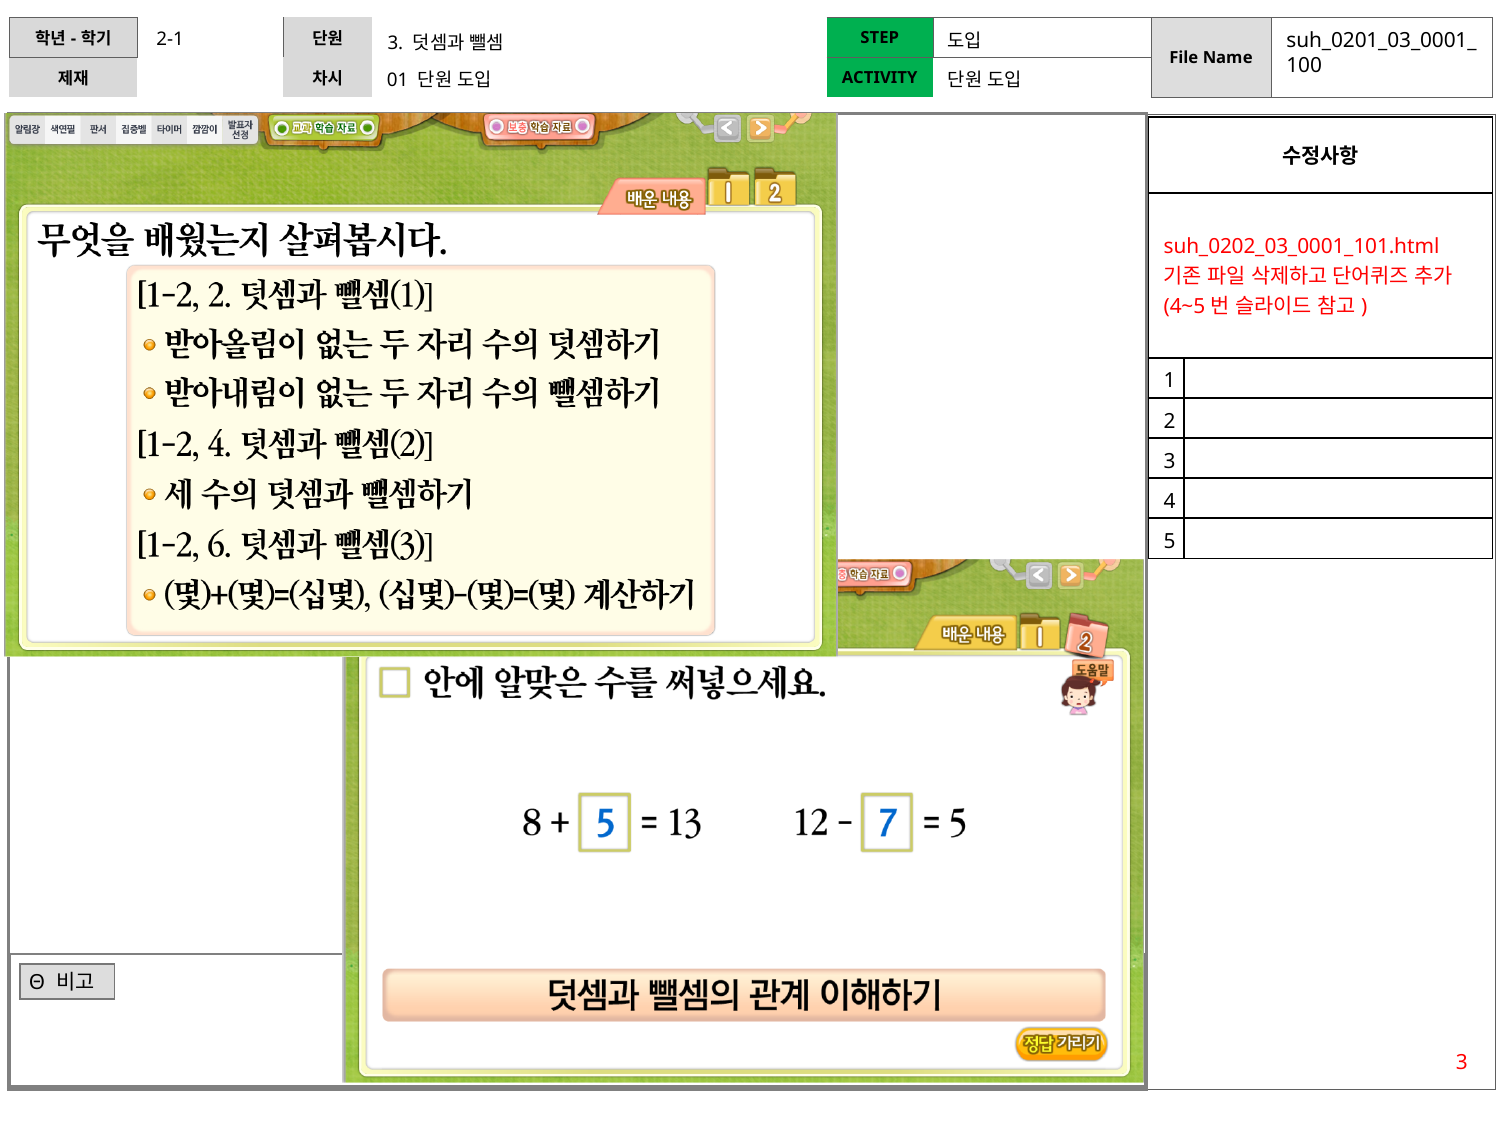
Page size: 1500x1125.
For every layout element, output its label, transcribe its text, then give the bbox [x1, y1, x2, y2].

table_header 수정사항 [1149, 118, 1492, 192]
table_cell 5 [1149, 519, 1183, 558]
text_box 도입 [932, 20, 1151, 57]
table_cell [1185, 519, 1492, 558]
picture [3, 113, 1144, 1083]
text_box 2-1 [141, 18, 284, 55]
text_box suh_0201_03_0001_100 [1271, 18, 1500, 84]
table_cell [1185, 439, 1492, 477]
table_cell [1185, 399, 1492, 437]
text_box 3. 덧셈과 뺄셈 [372, 23, 828, 48]
table_cell [1185, 479, 1492, 517]
text_box 단원 도입 [933, 60, 1152, 96]
table_cell 3 [1149, 439, 1183, 477]
table_cell 2 [1149, 399, 1183, 437]
table_cell 1 [1149, 359, 1183, 397]
table_cell 4 [1149, 479, 1183, 517]
text_box 01 단원 도입 [372, 60, 821, 96]
table_cell suh_0202_03_0001_101.html 기존 파일 삭제하고 단어퀴즈 추가 (4~5번 슬라이드 참고) [1149, 194, 1492, 357]
table_cell [1185, 359, 1492, 397]
